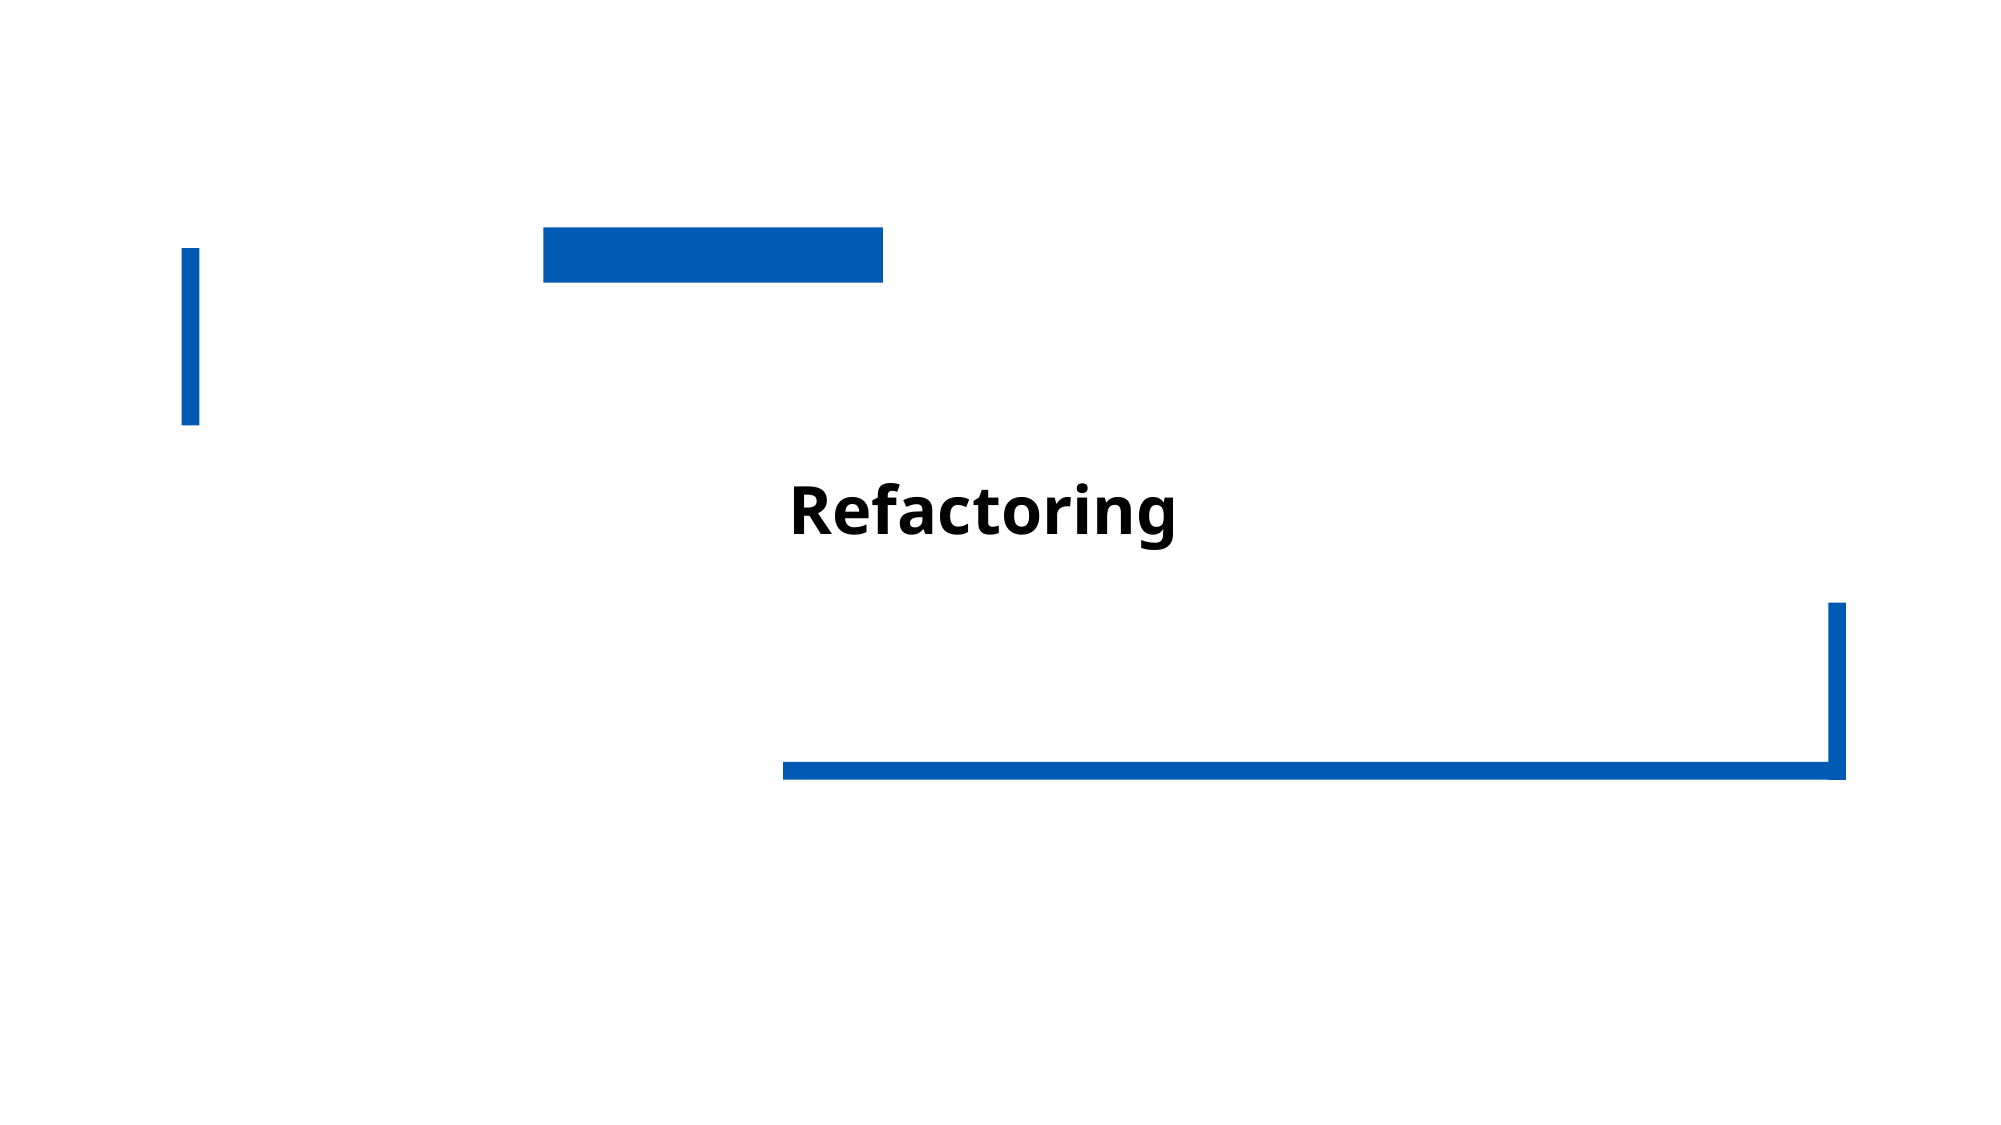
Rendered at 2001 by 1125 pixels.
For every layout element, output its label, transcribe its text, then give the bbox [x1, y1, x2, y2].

list Refactoring [267, 305, 1733, 721]
